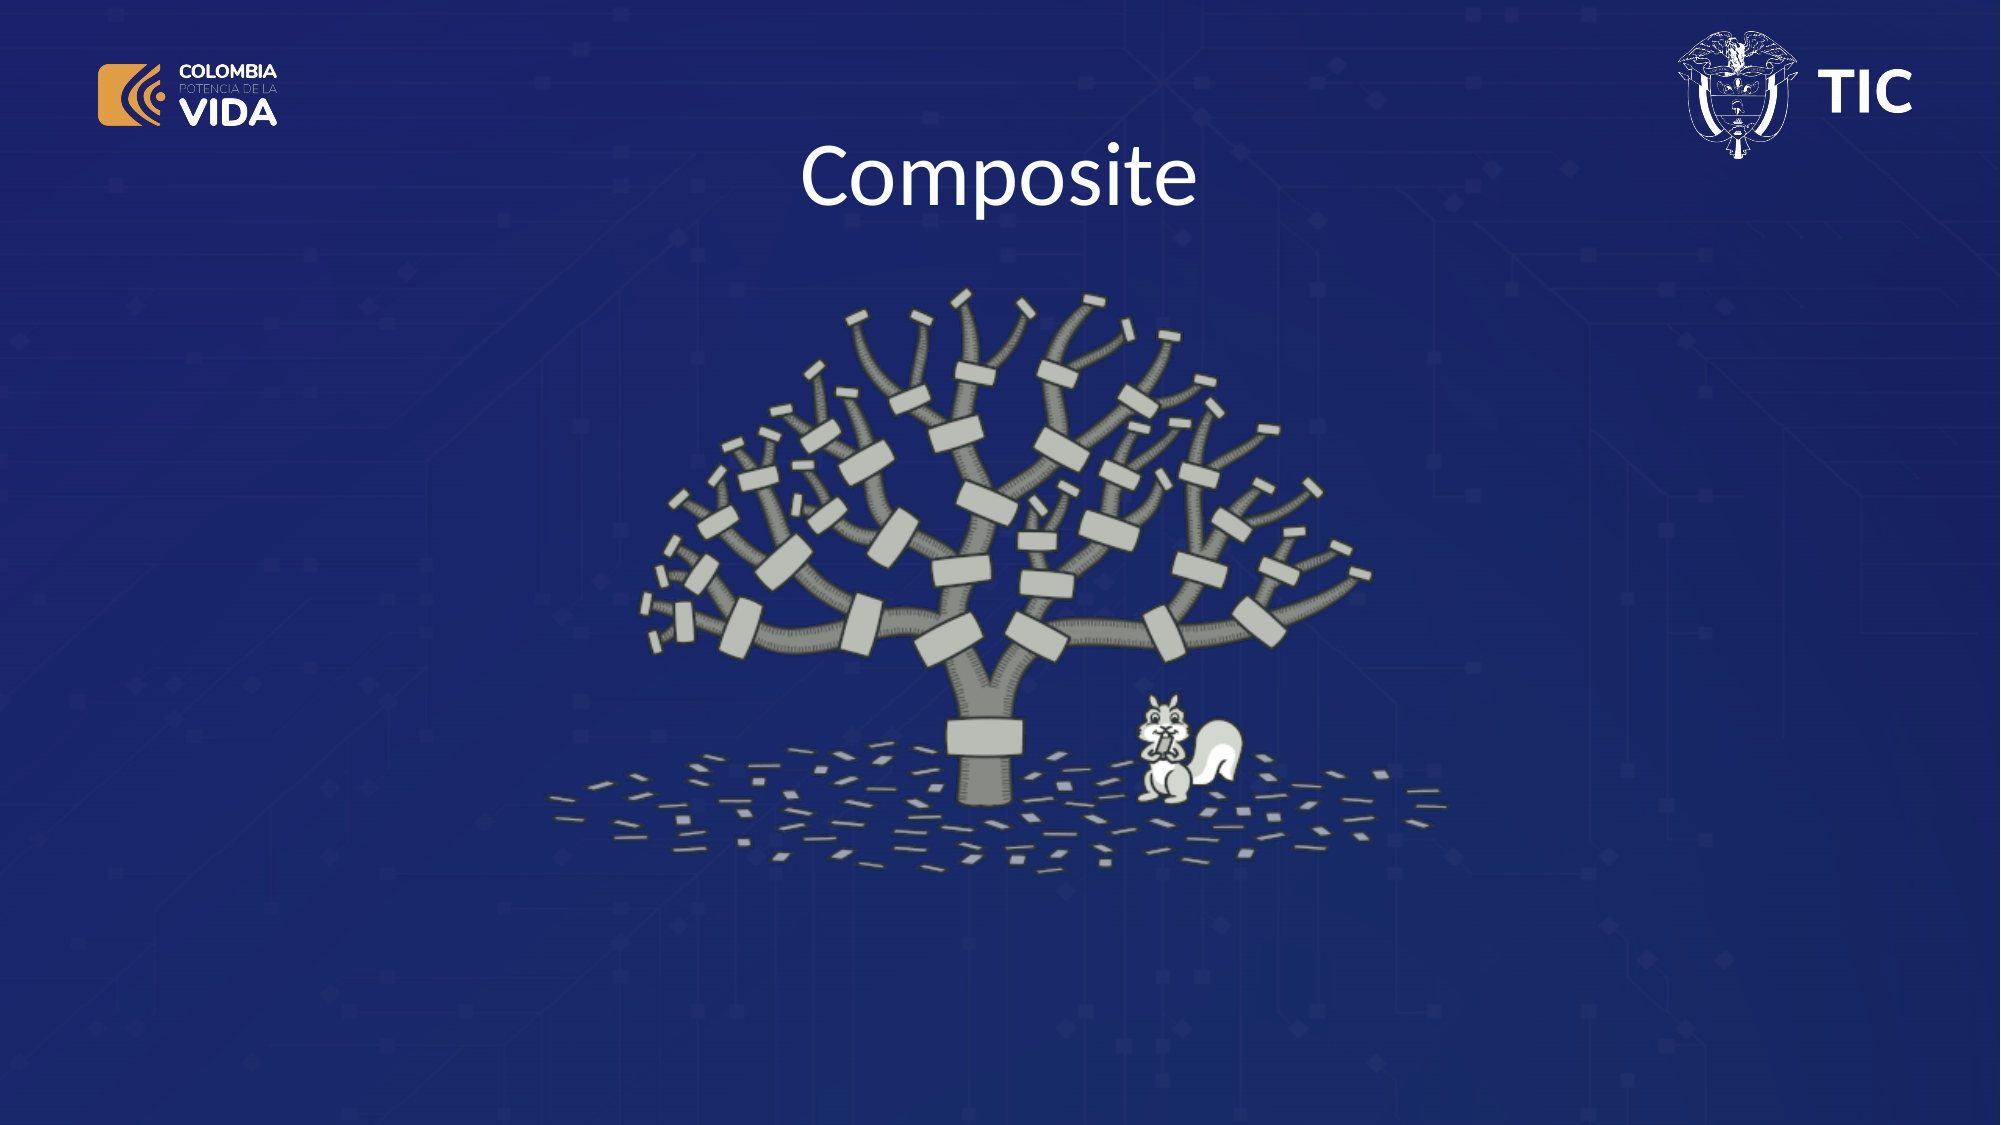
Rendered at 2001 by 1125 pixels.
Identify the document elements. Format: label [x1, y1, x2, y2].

picture [98, 63, 278, 127]
text_box [0, 0, 2000, 1125]
picture [1678, 31, 1912, 159]
picture [505, 254, 1506, 880]
